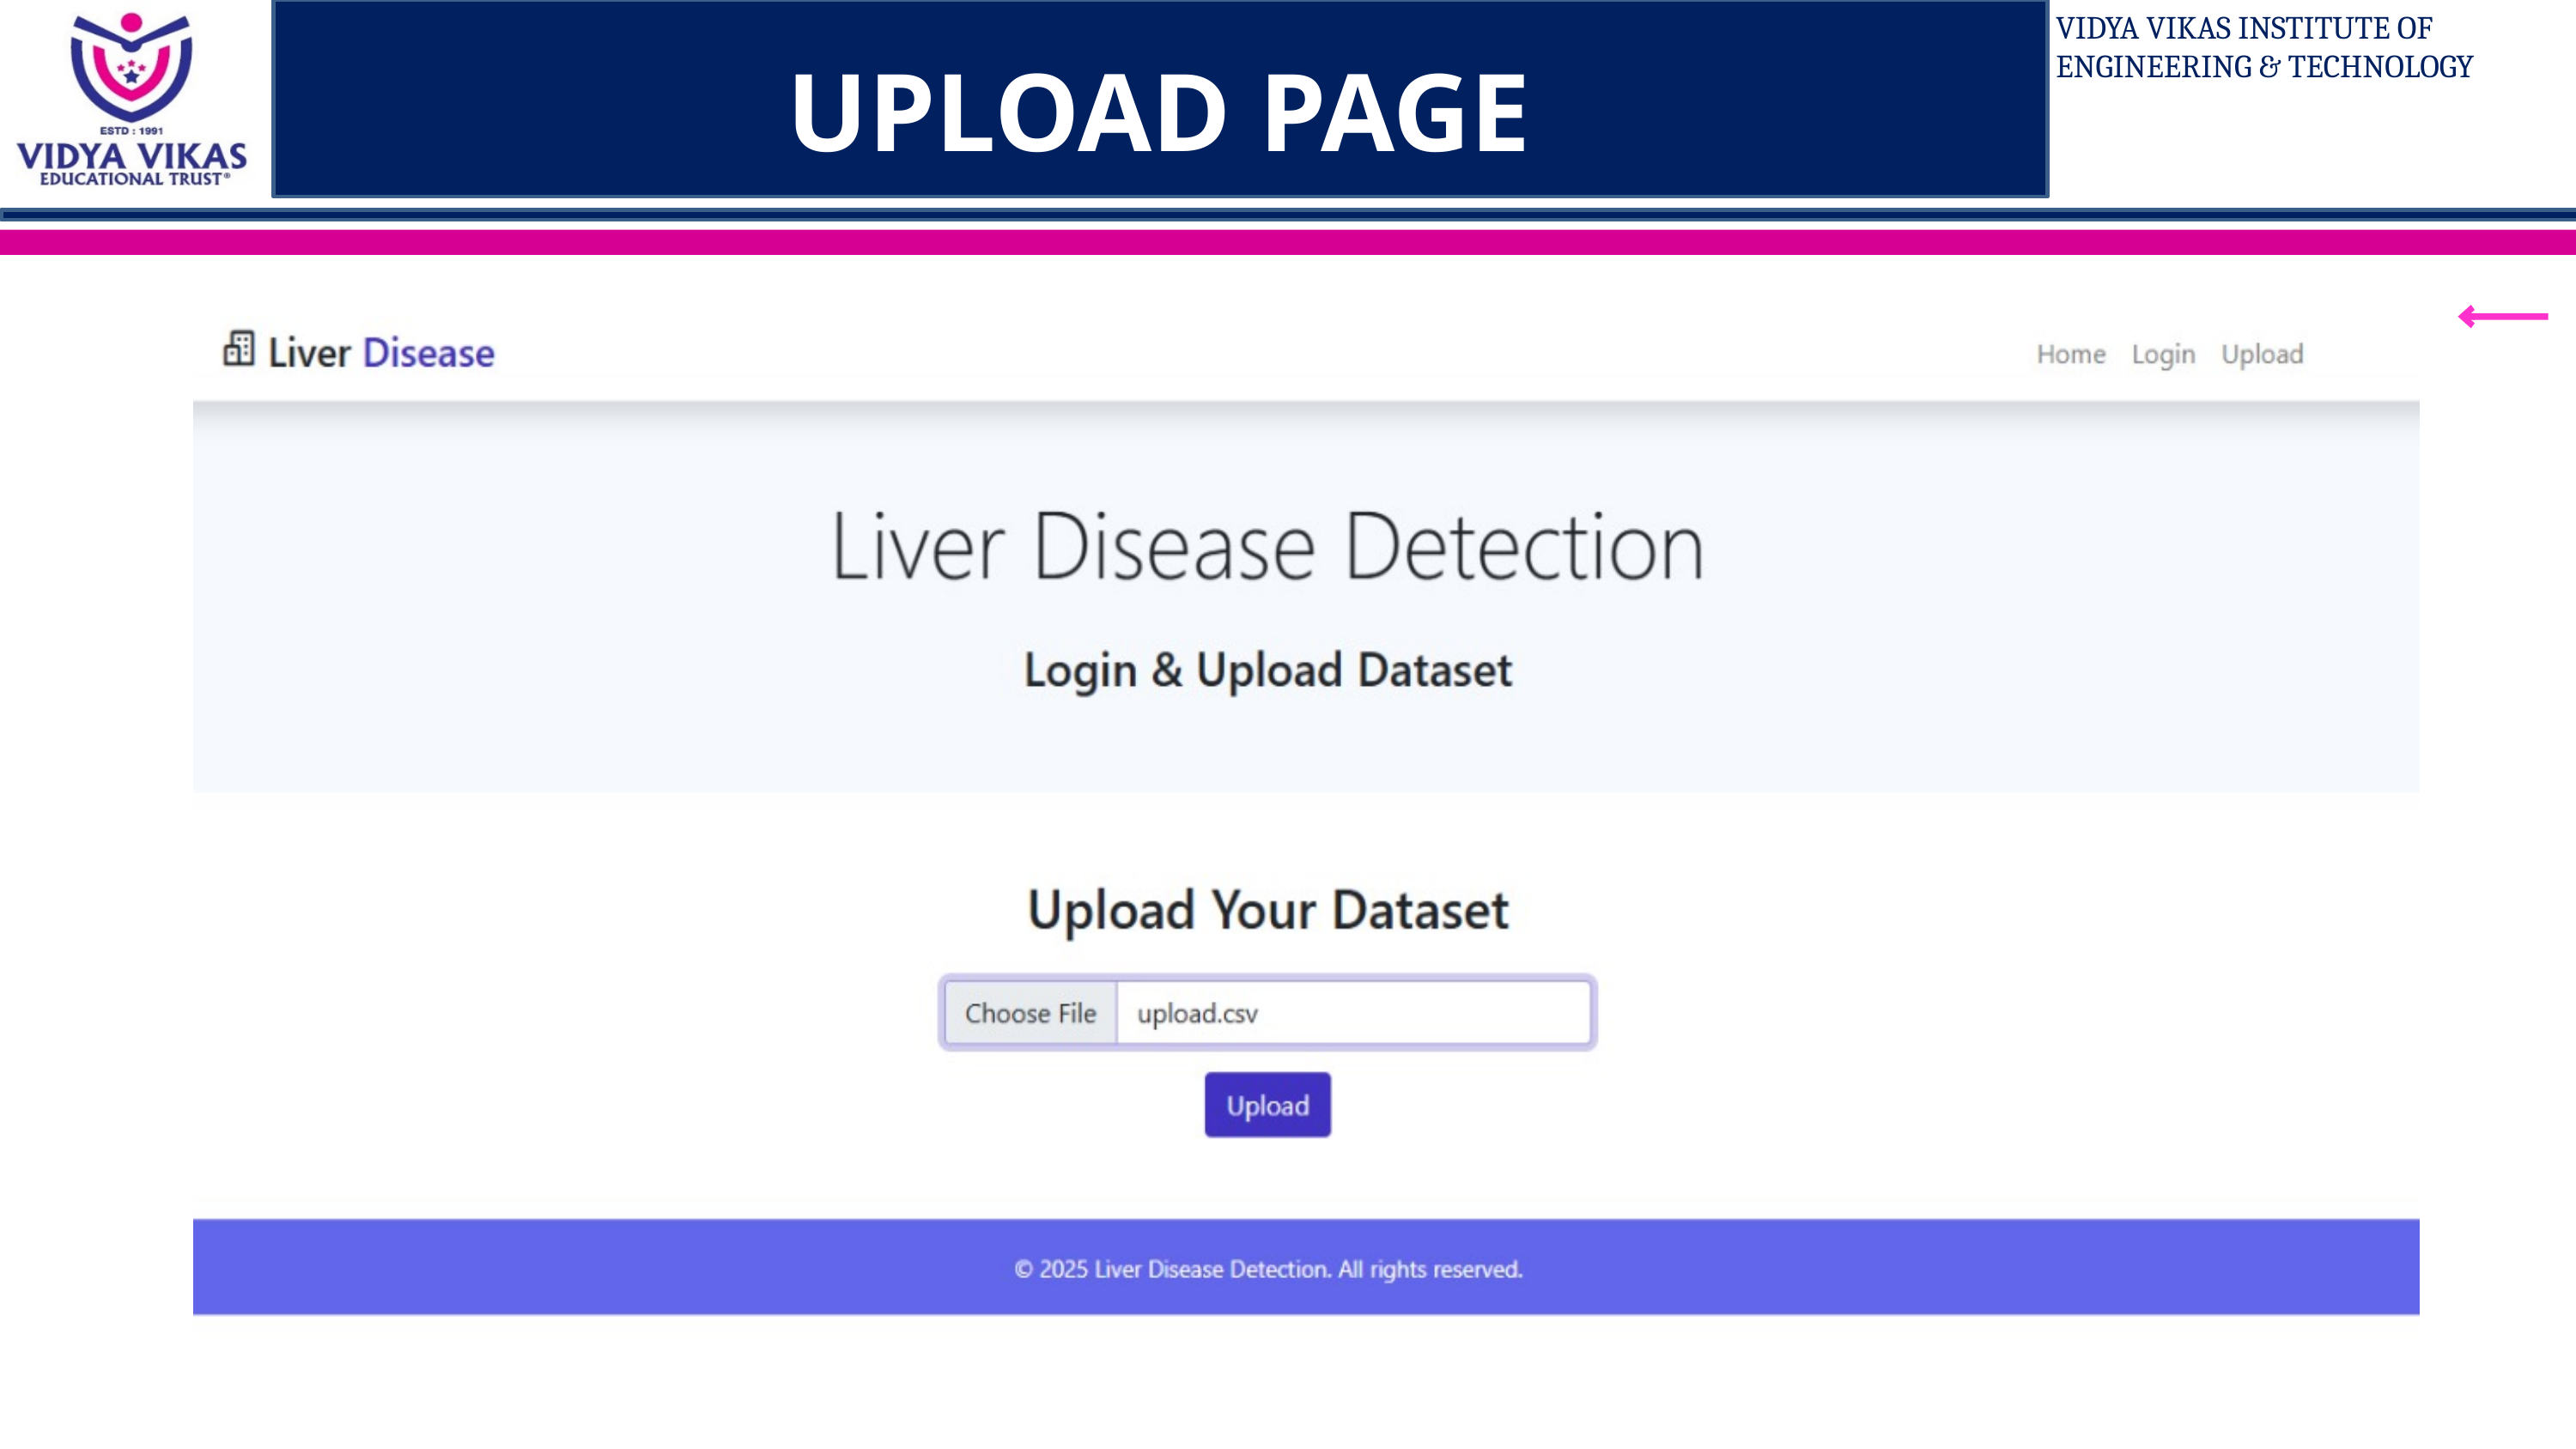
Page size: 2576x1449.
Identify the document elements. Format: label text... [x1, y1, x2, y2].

picture [15, 0, 258, 37]
title UPLOAD PAGE [0, 37, 2318, 279]
picture [192, 316, 2420, 1373]
